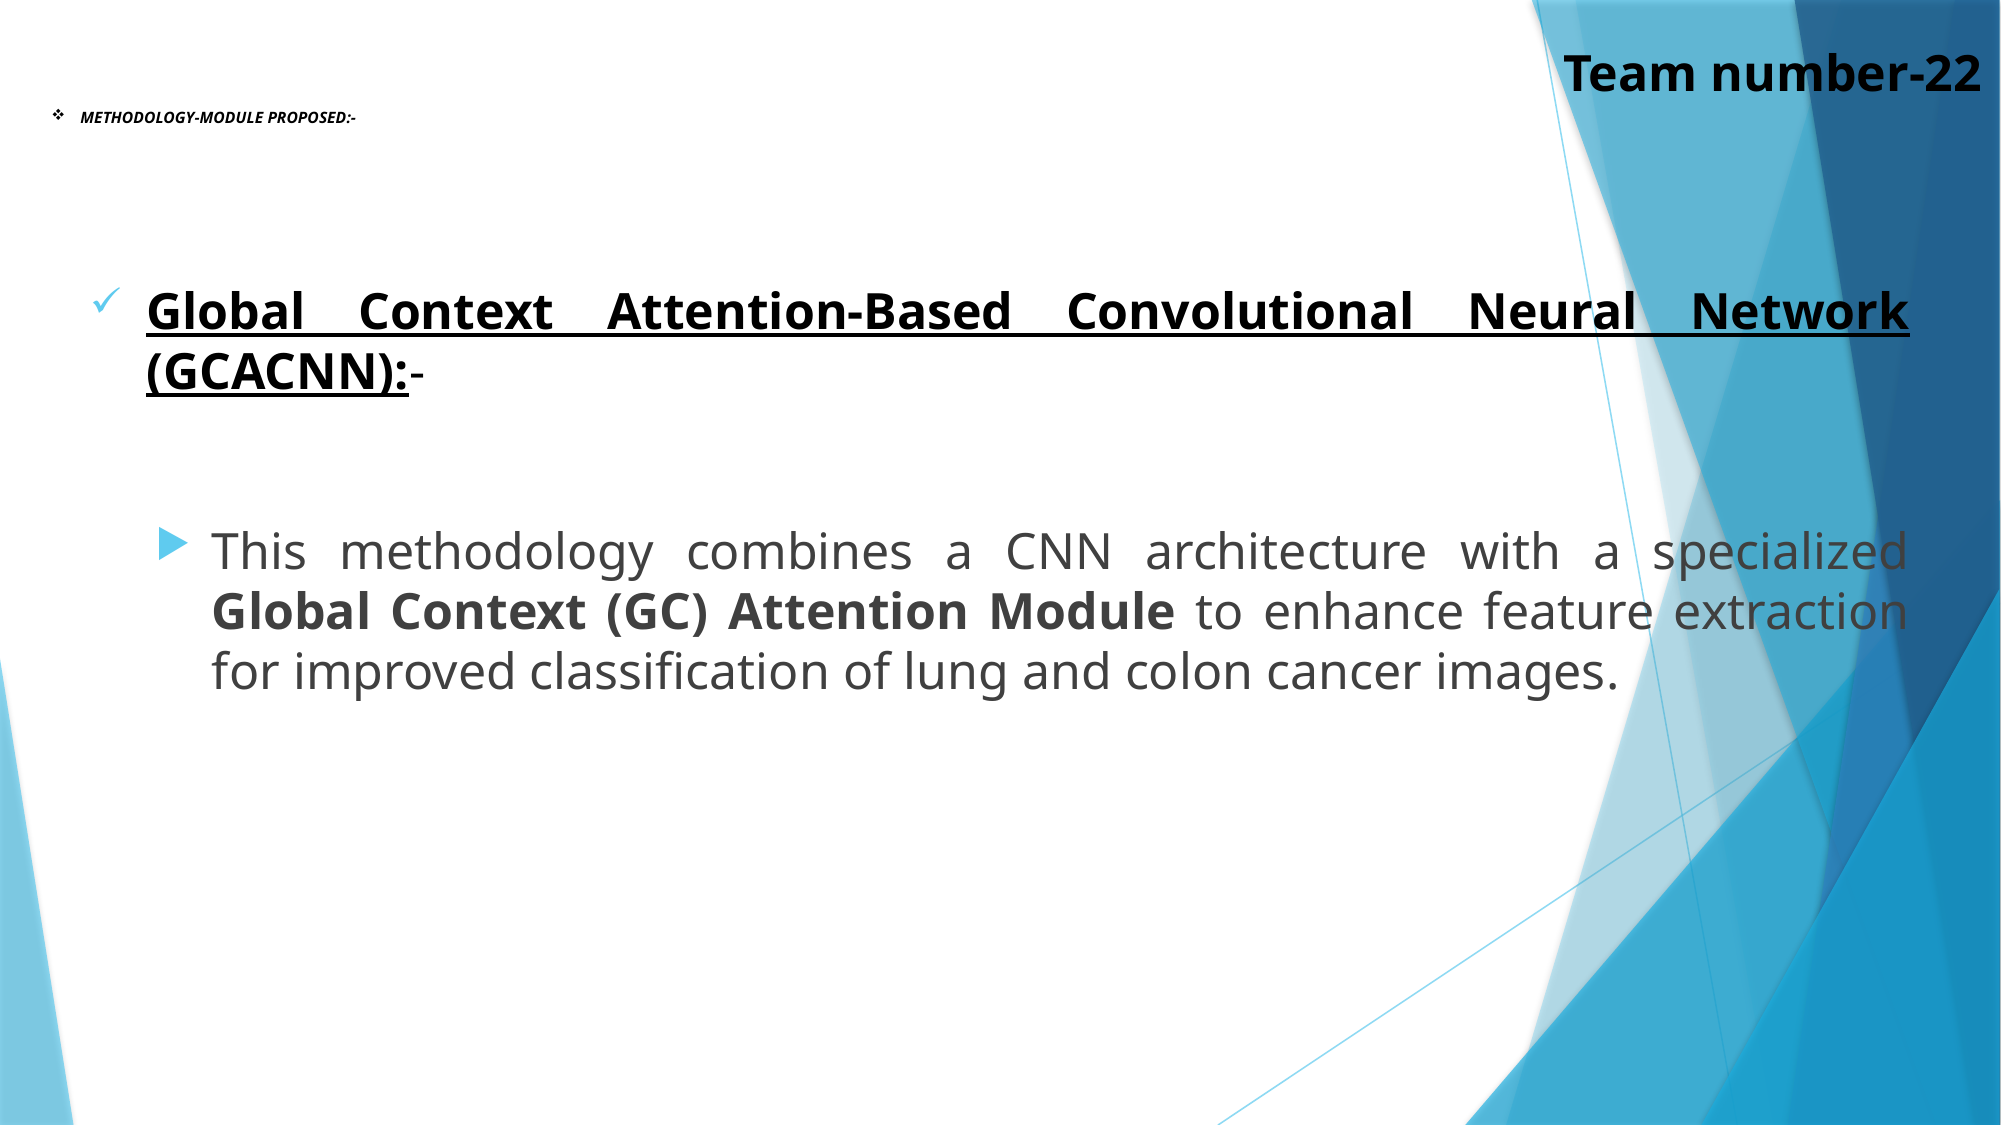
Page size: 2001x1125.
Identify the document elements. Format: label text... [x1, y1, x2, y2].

list Global Context Attention-Based Convolutional Neural Network (GCACNN):- This methodology combines a CNN architecture with a specialized Global Context (GC) Attention Module to enhance feature extraction for improved classification of lung and colon cancer images. [74, 271, 1926, 921]
text_box Team number-22 [1548, 33, 2000, 154]
title METHODOLOGY-MODULE PROPOSED:- [36, 99, 1522, 195]
